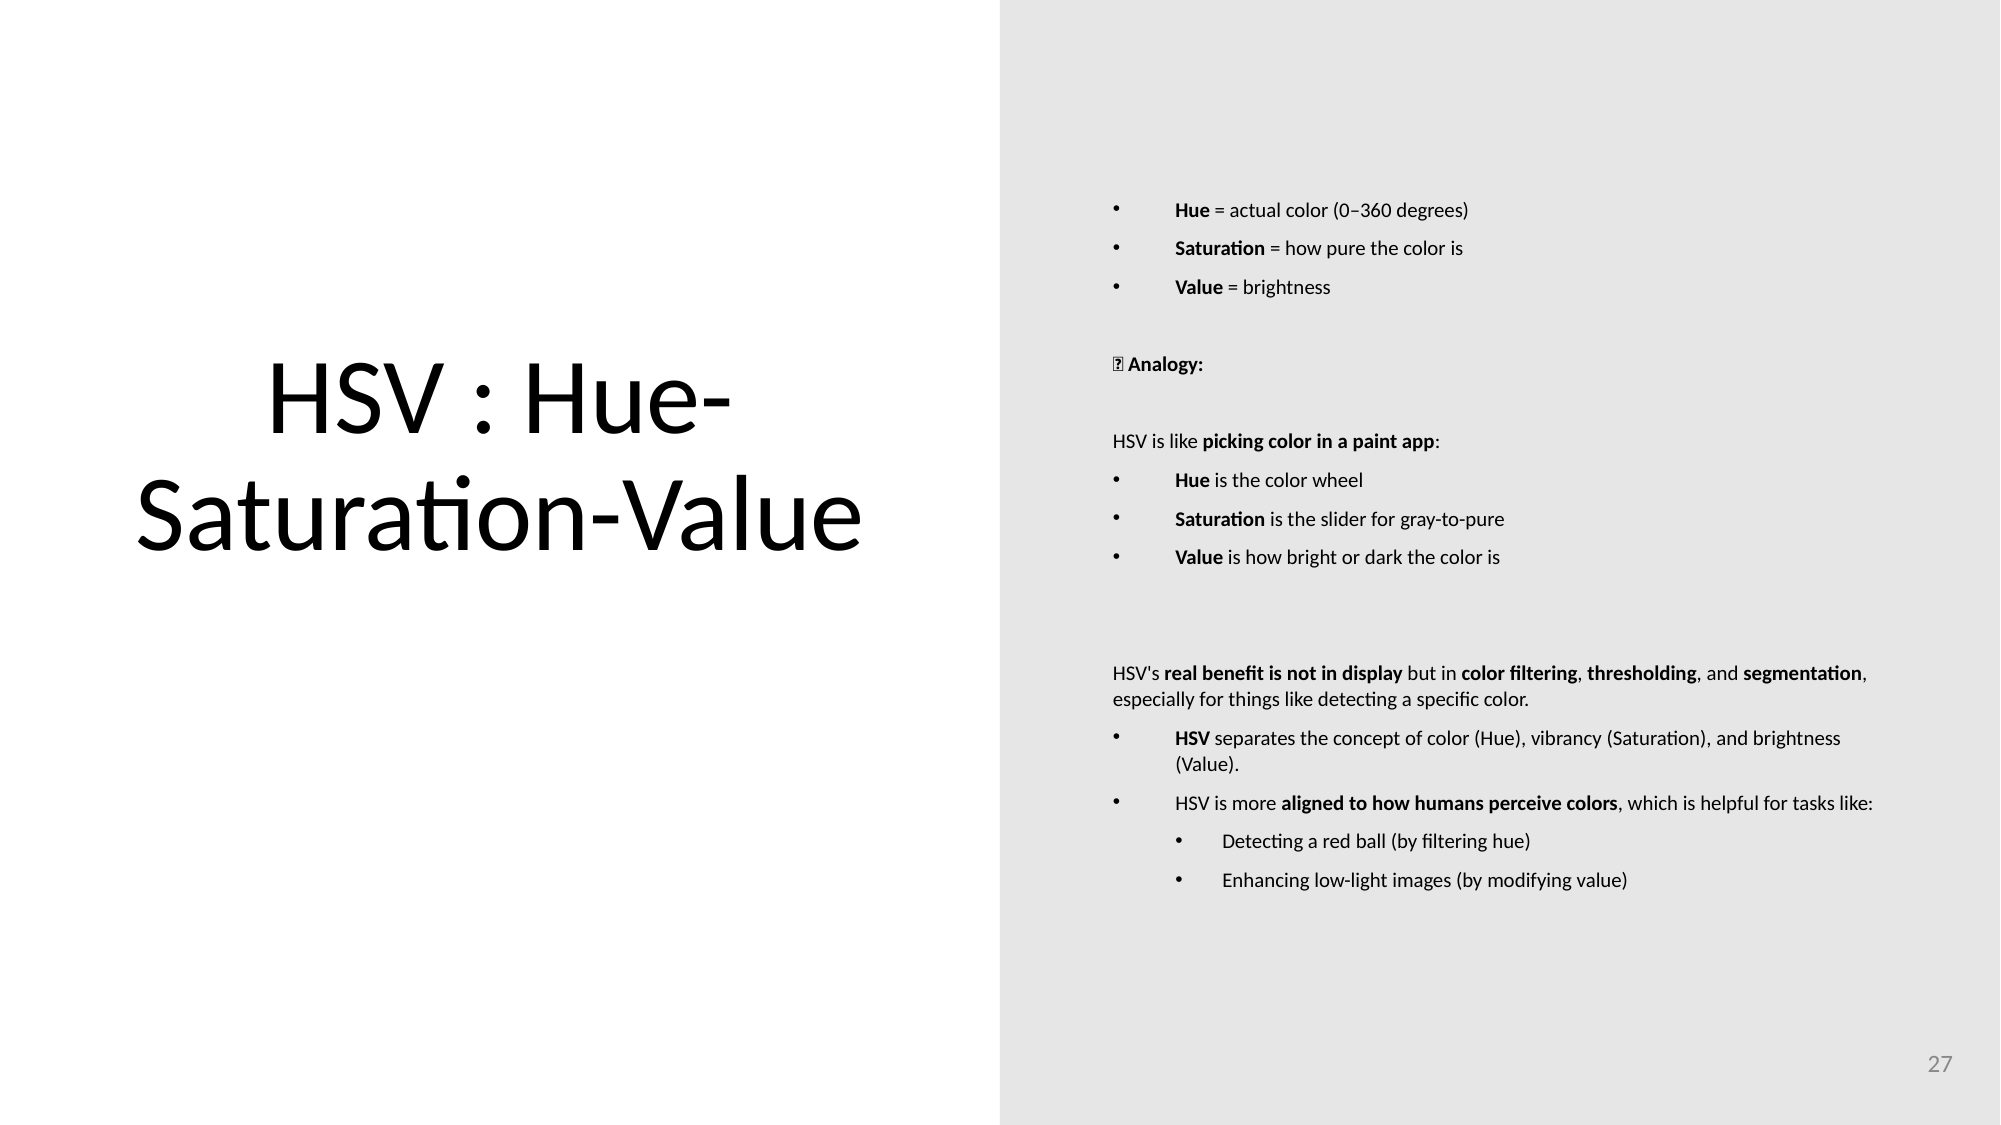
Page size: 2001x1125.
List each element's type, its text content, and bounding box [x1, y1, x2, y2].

title HSV : Hue-Saturation-Value [58, 269, 943, 594]
slide_number 27 [1853, 1019, 1974, 1106]
list Hue = actual color (0–360 degrees) Saturation = how pure the color is Value = brightness 🧠 Analogy: HSV is like picking color in a paint app: Hue is the color wheel Saturation is the slider for gray-to-pure Value is how bright or dark the color is HSV's real benefit is not in display but in color filtering, thresholding, and segmentation, especially for things like detecting a specific color. HSV separates the concept of color (Hue), vibrancy (Saturation), and brightness (Value). HSV is more aligned to how humans perceive colors, which is helpful for tasks like: Detecting a red ball (by filtering hue) Enhancing low-light images (by modifying value) [1080, 158, 1920, 967]
